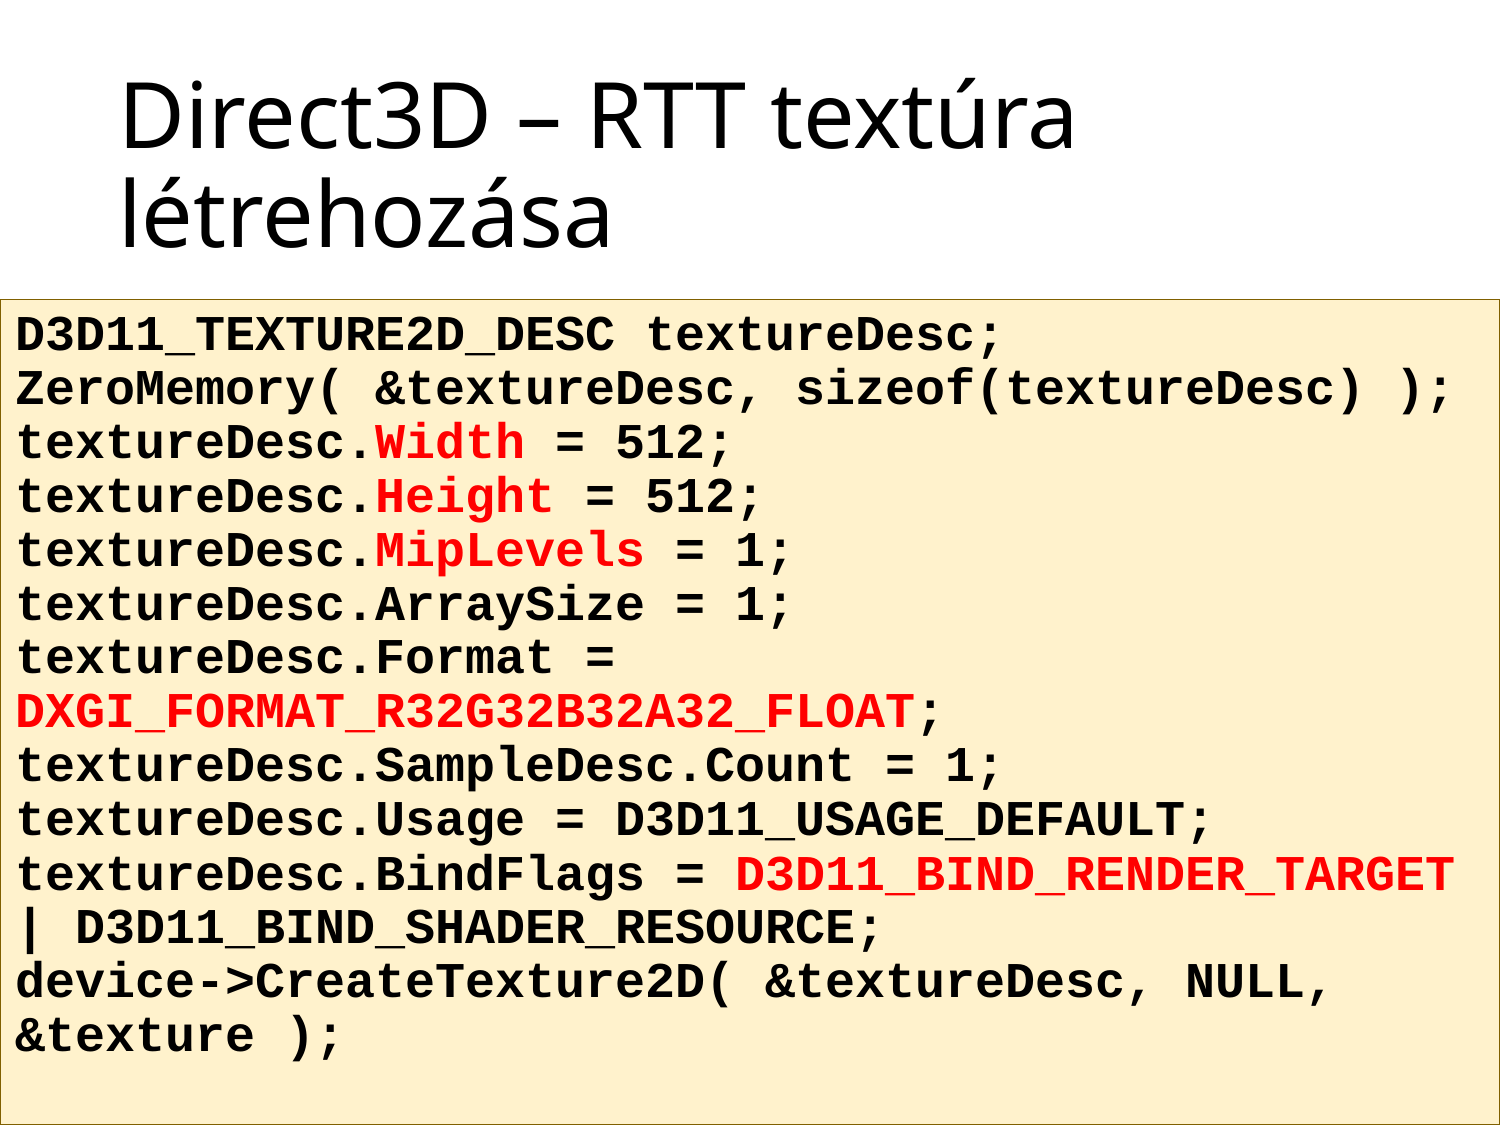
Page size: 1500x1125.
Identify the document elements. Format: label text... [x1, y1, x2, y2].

title Direct3D – RTT textúra létrehozása [103, 59, 1397, 278]
list D3D11_TEXTURE2D_DESC textureDesc; ZeroMemory( &textureDesc, sizeof(textureDesc) ); textureDesc.Width = 512; textureDesc.Height = 512; textureDesc.MipLevels = 1; textureDesc.ArraySize = 1; textureDesc.Format = DXGI_FORMAT_R32G32B32A32_FLOAT; textureDesc.SampleDesc.Count = 1; textureDesc.Usage = D3D11_USAGE_DEFAULT; textureDesc.BindFlags = D3D11_BIND_RENDER_TARGET | D3D11_BIND_SHADER_RESOURCE; device->CreateTexture2D( &textureDesc, NULL, &texture ); [0, 299, 1500, 1125]
